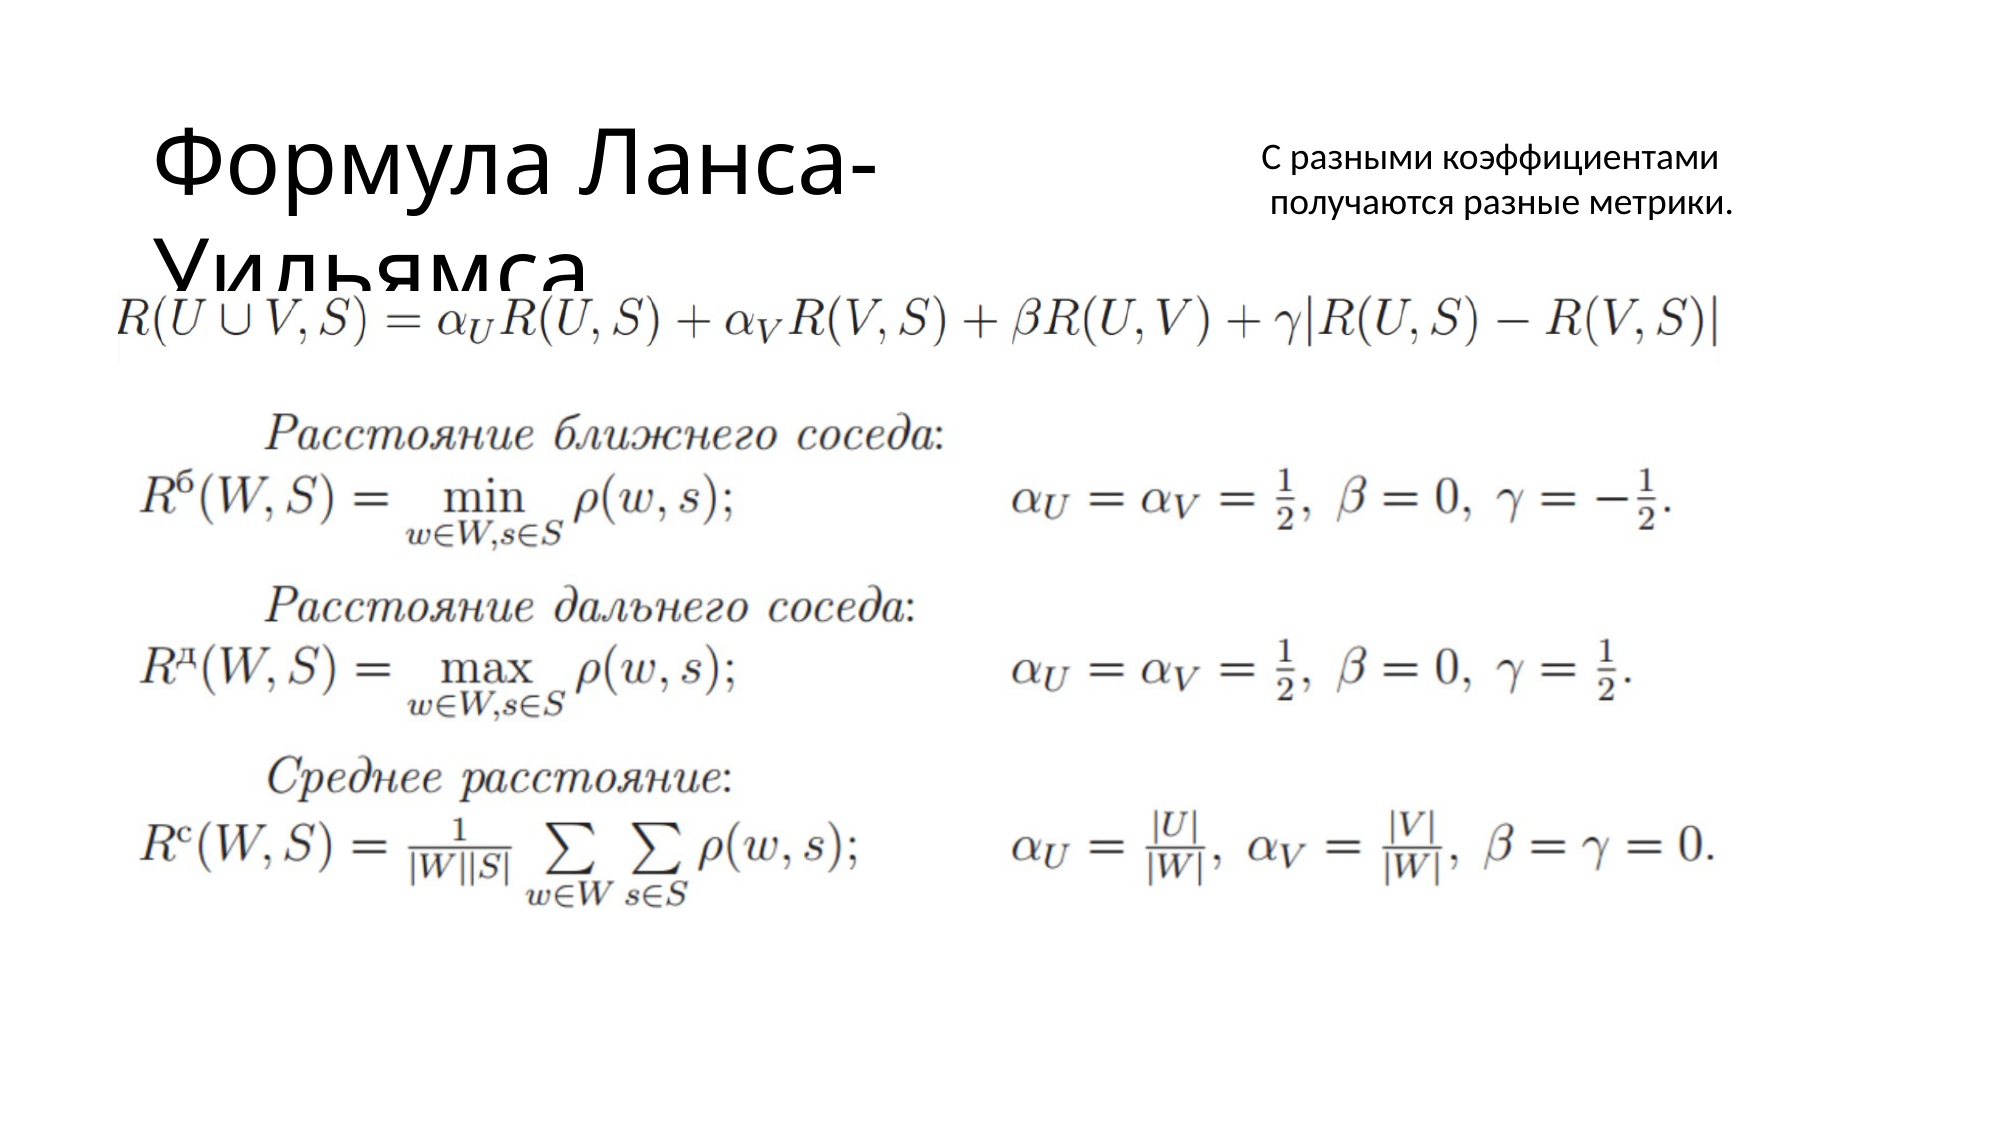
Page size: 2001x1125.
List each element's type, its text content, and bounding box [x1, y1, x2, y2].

title Формула Ланса-Уильямса [150, 100, 1149, 291]
picture [137, 411, 1716, 909]
text_box С разными коэффициентами получаются разные метрики. [1246, 124, 2000, 230]
picture [118, 291, 1719, 364]
